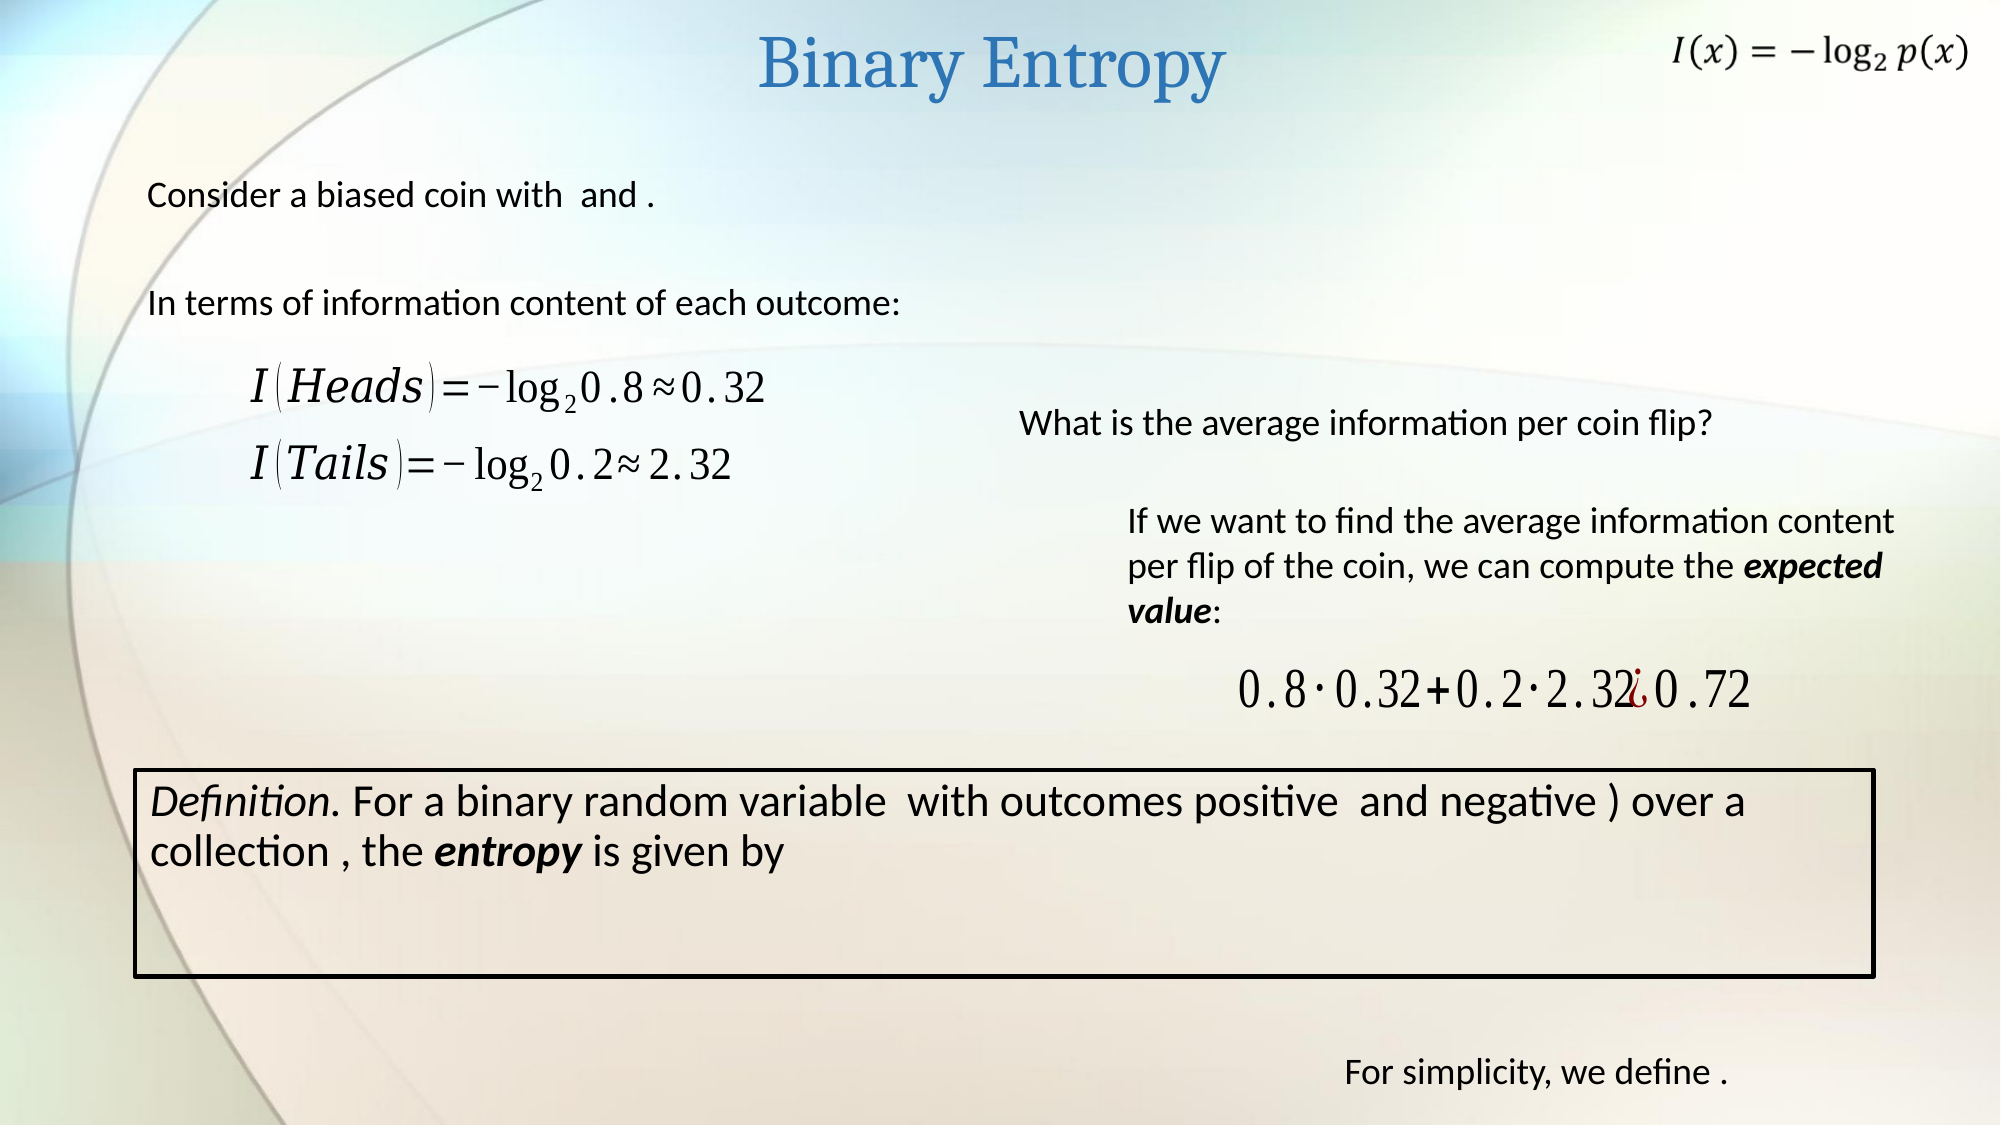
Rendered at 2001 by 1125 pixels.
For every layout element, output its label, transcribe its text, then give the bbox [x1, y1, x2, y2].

picture [0, 0, 2001, 1125]
text_box In terms of information content of each outcome: [132, 270, 933, 331]
text_box If we want to find the average information content per flip of the coin, we can compute the expected value: [1112, 488, 1913, 638]
text_box Binary Entropy [77, 11, 1907, 105]
text_box What is the average information per coin flip? [1004, 390, 1753, 451]
